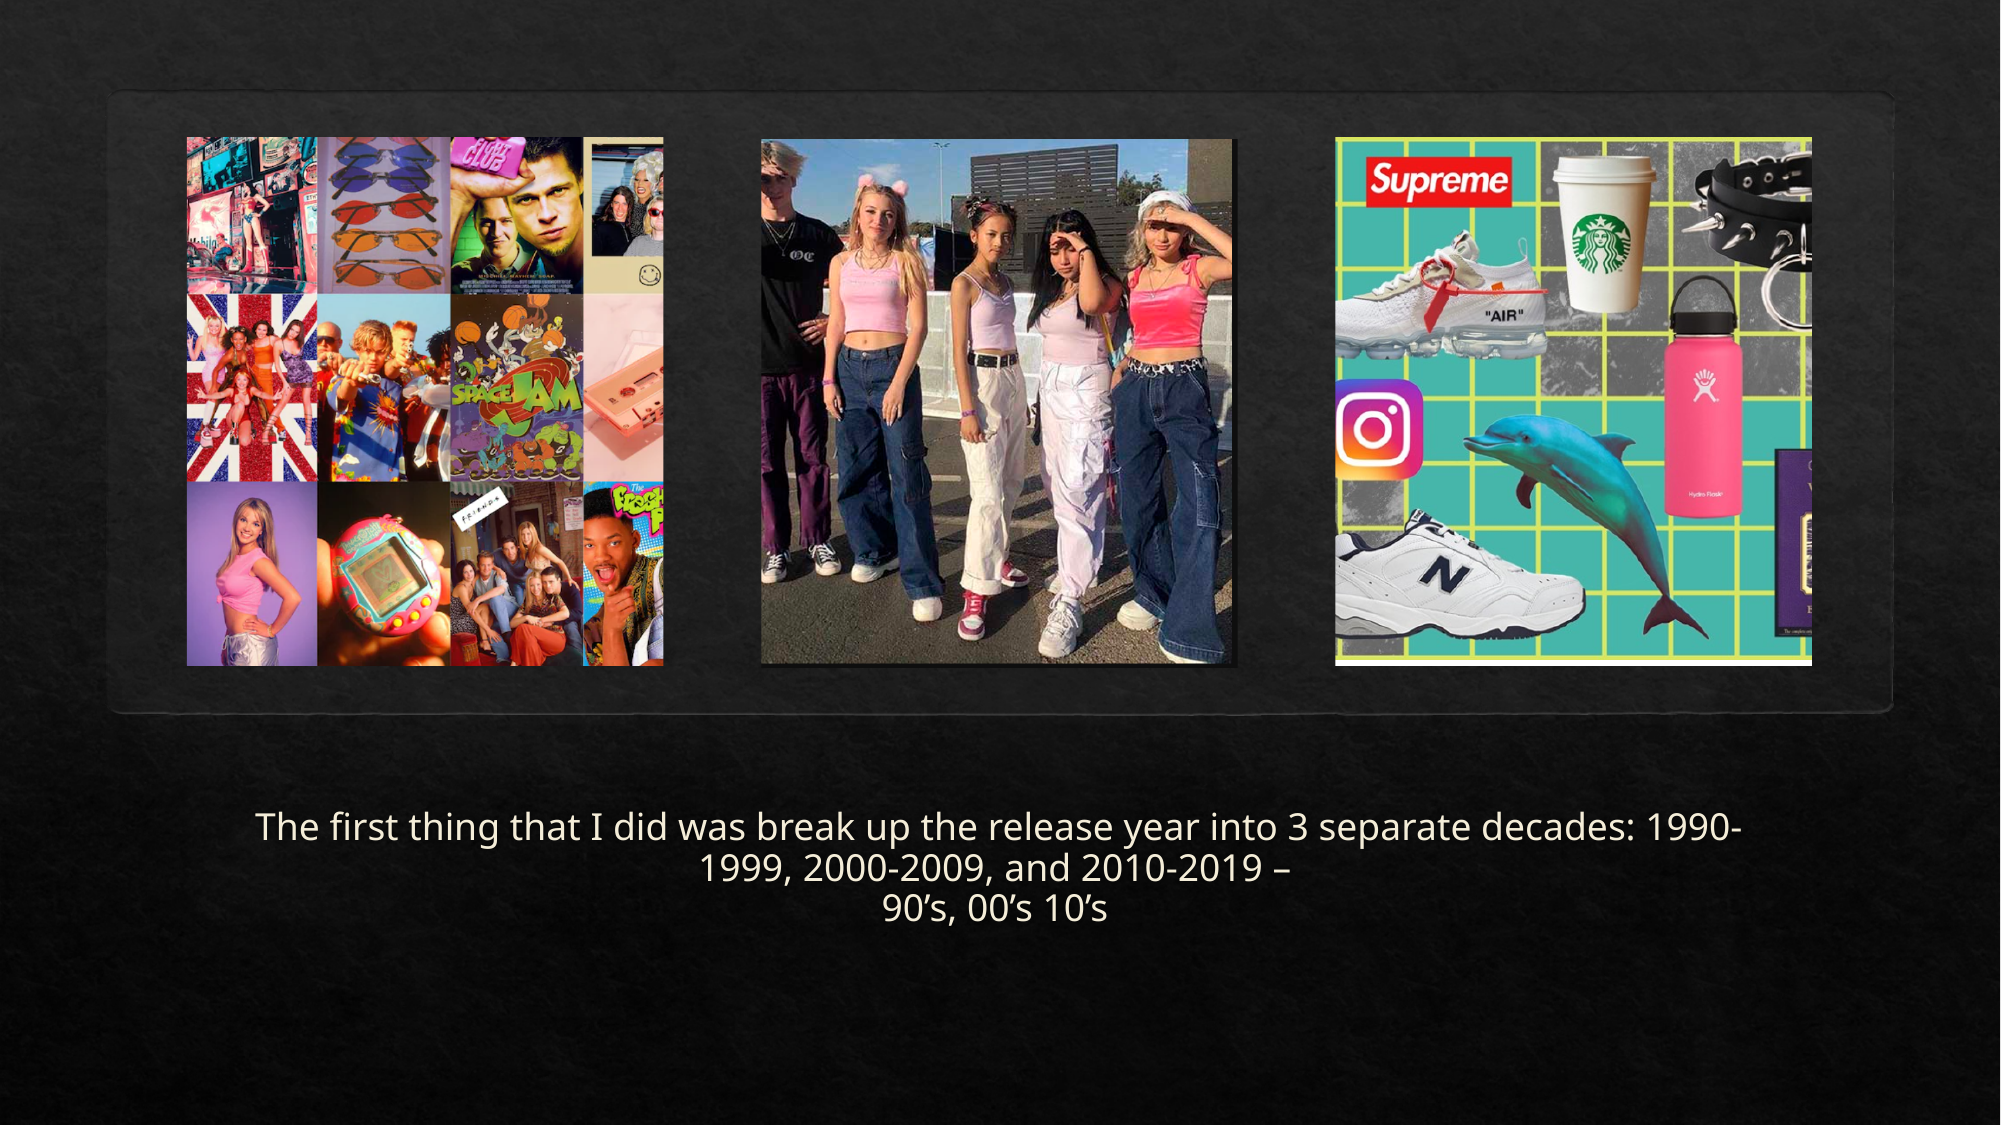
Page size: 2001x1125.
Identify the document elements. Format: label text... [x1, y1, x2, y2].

picture [105, 89, 1895, 717]
title The first thing that I did was break up the release year into 3 separate decades: 1990-1999, 2000-2009, and 2010-2019 – 90’s, 00’s 10’s [225, 799, 1775, 986]
